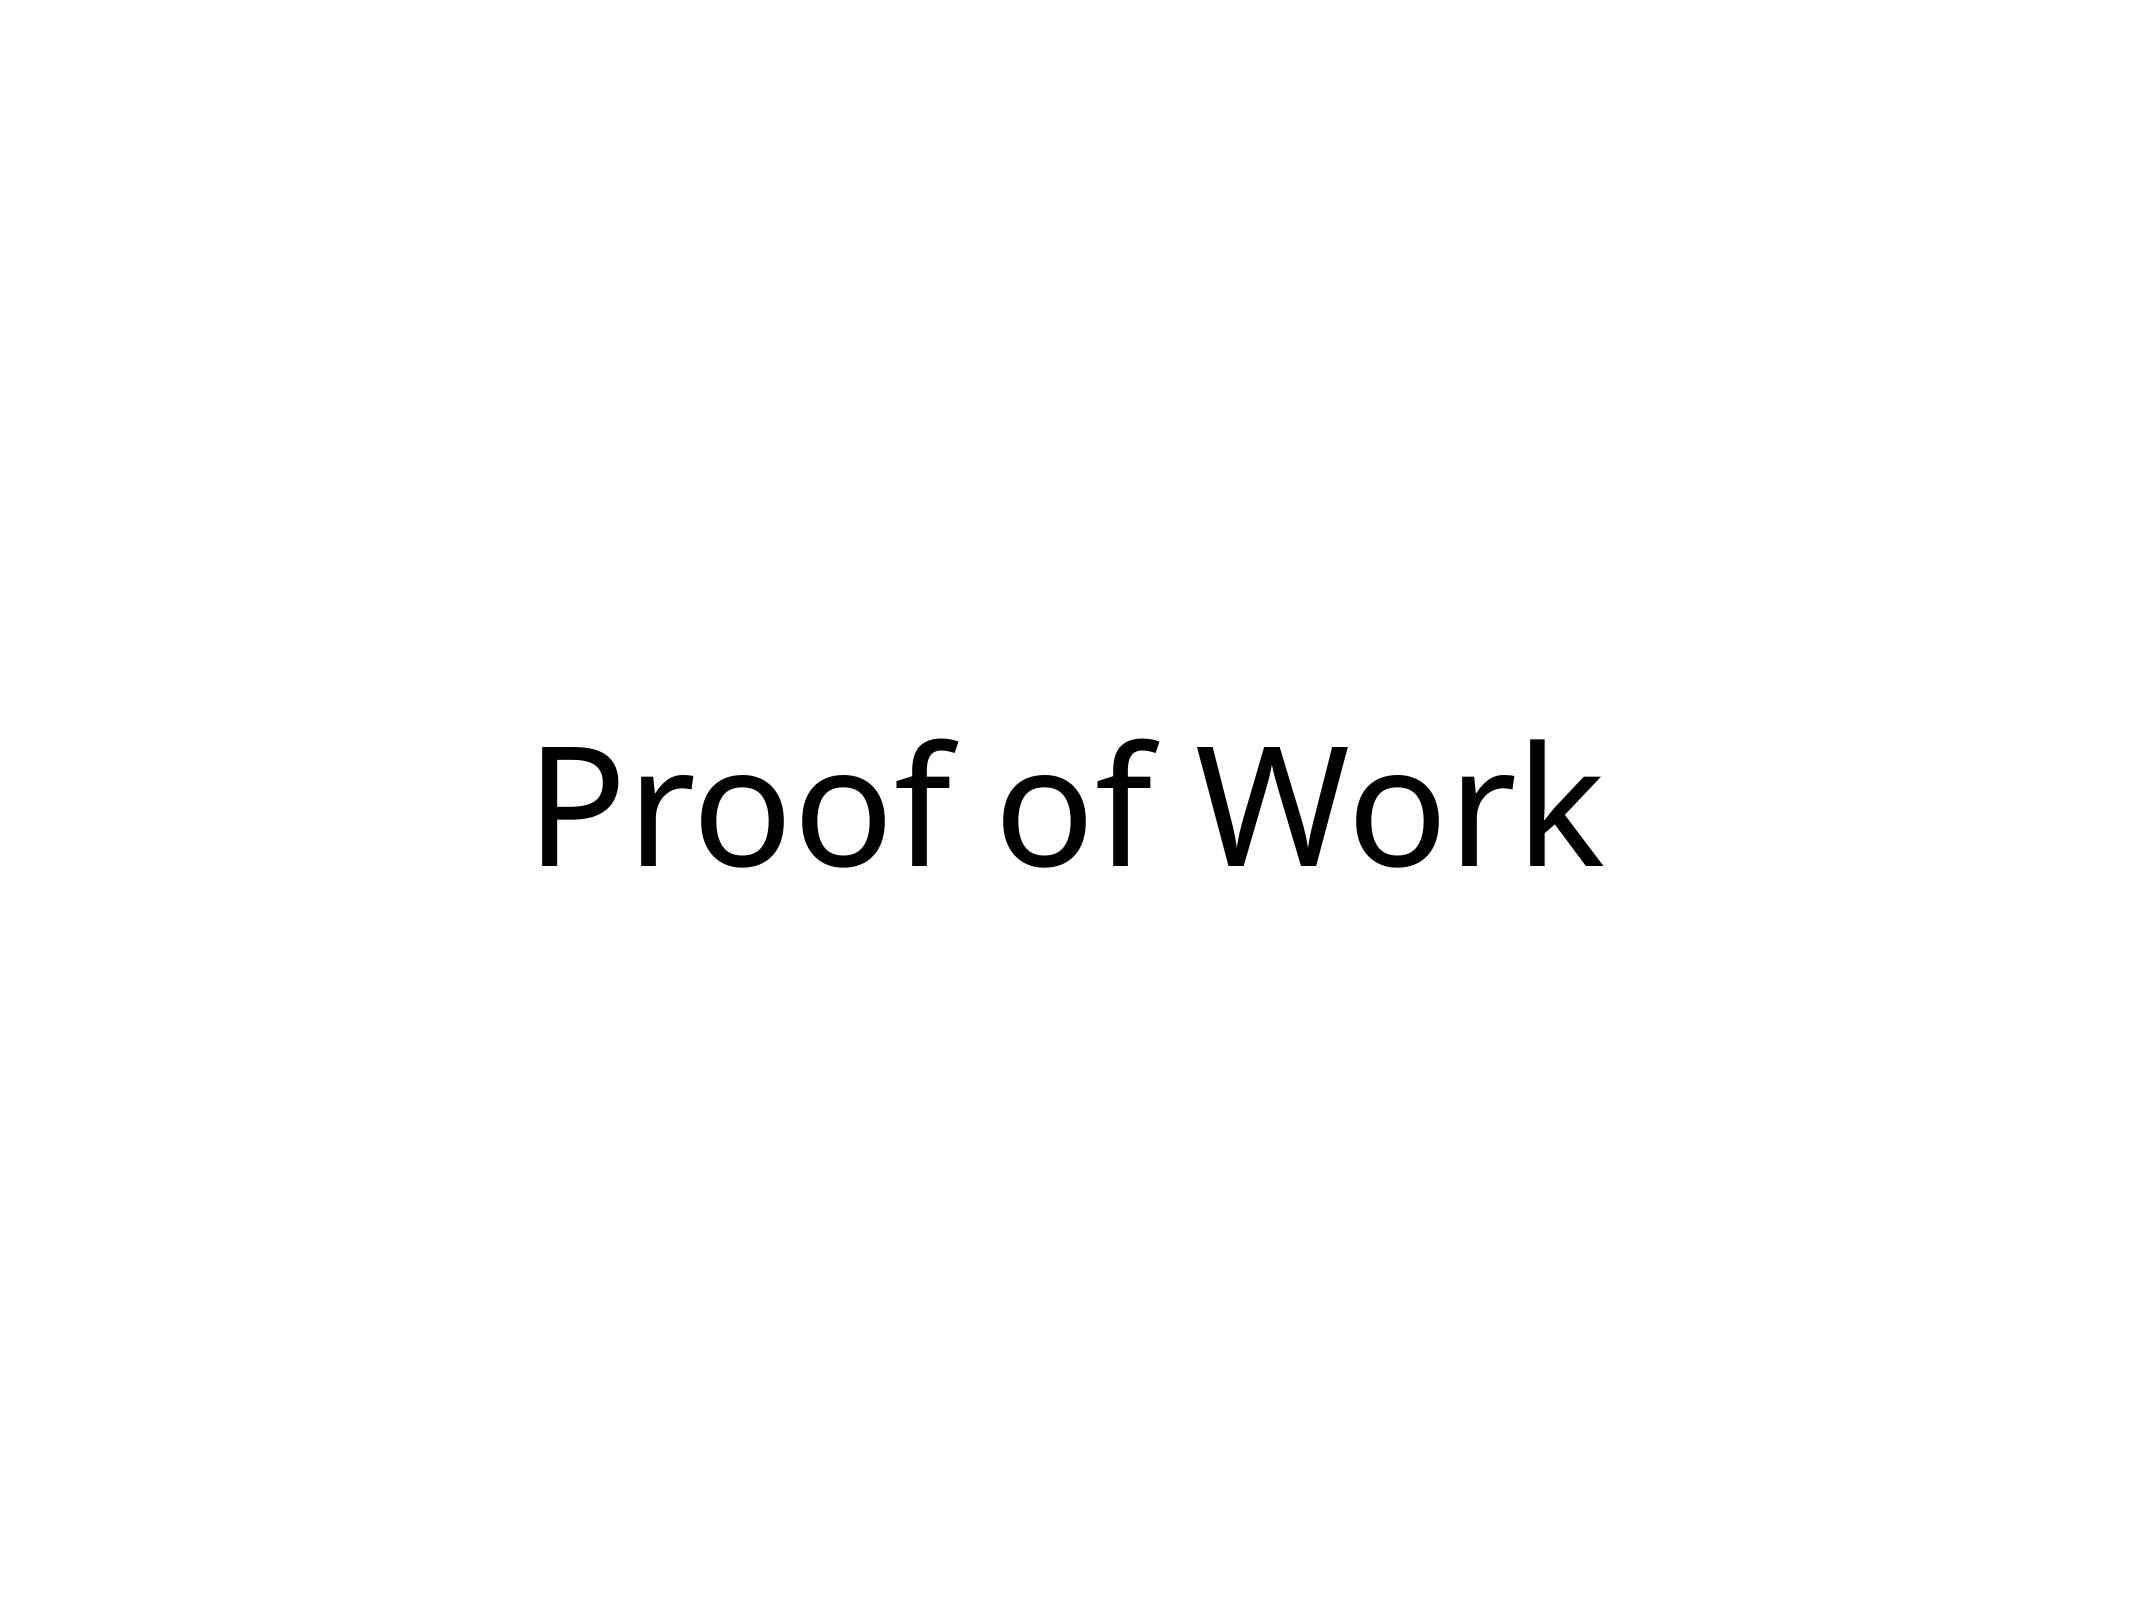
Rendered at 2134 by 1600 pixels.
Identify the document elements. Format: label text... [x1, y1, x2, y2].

title Proof of Work [207, 528, 1926, 1072]
